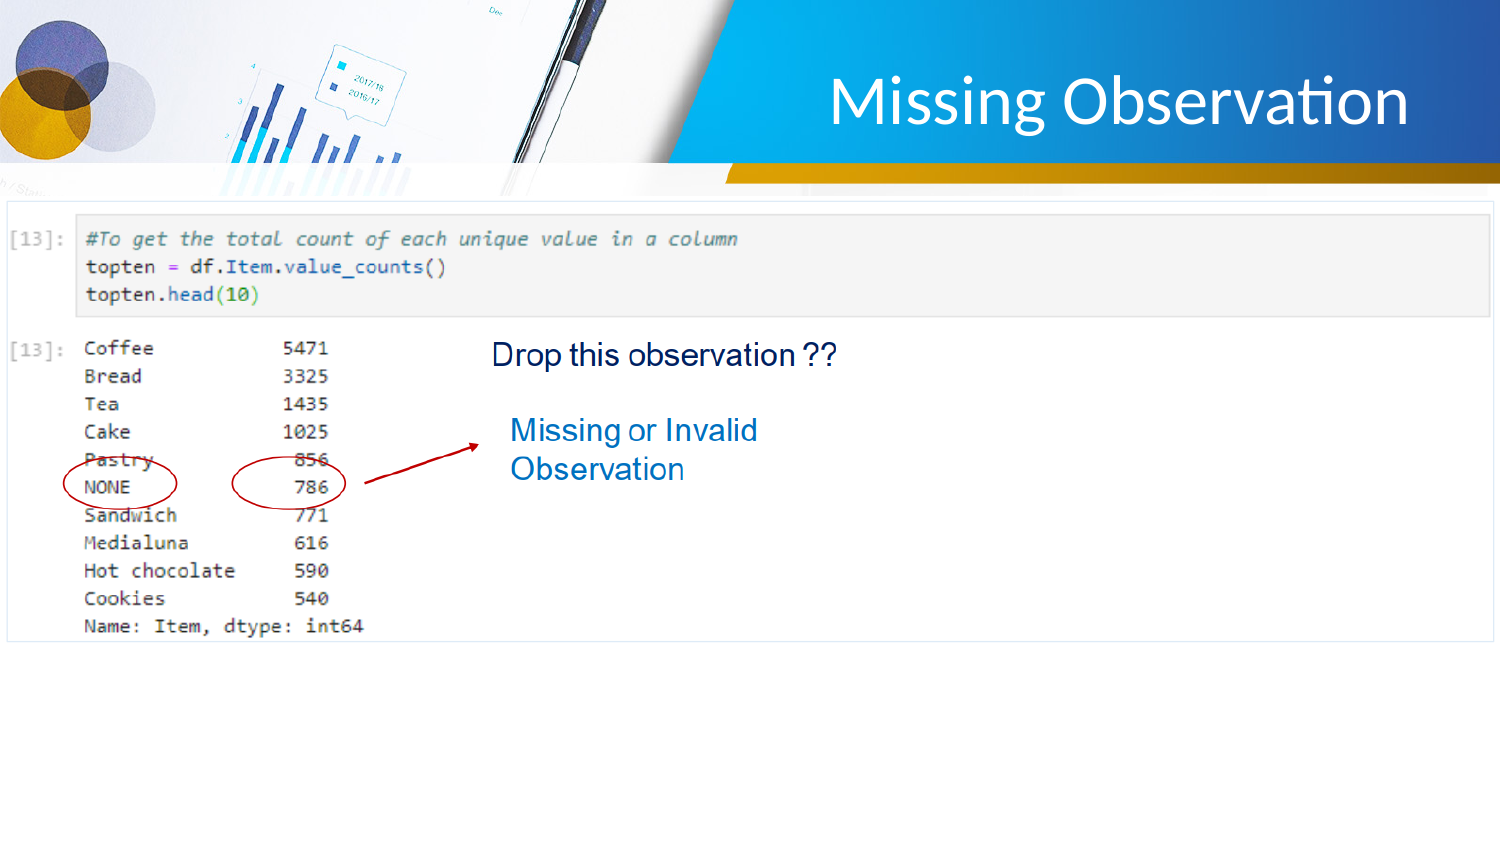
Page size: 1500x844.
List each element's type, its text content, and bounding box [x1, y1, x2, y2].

title Missing Observation [73, 46, 1427, 147]
picture [0, 0, 1500, 844]
